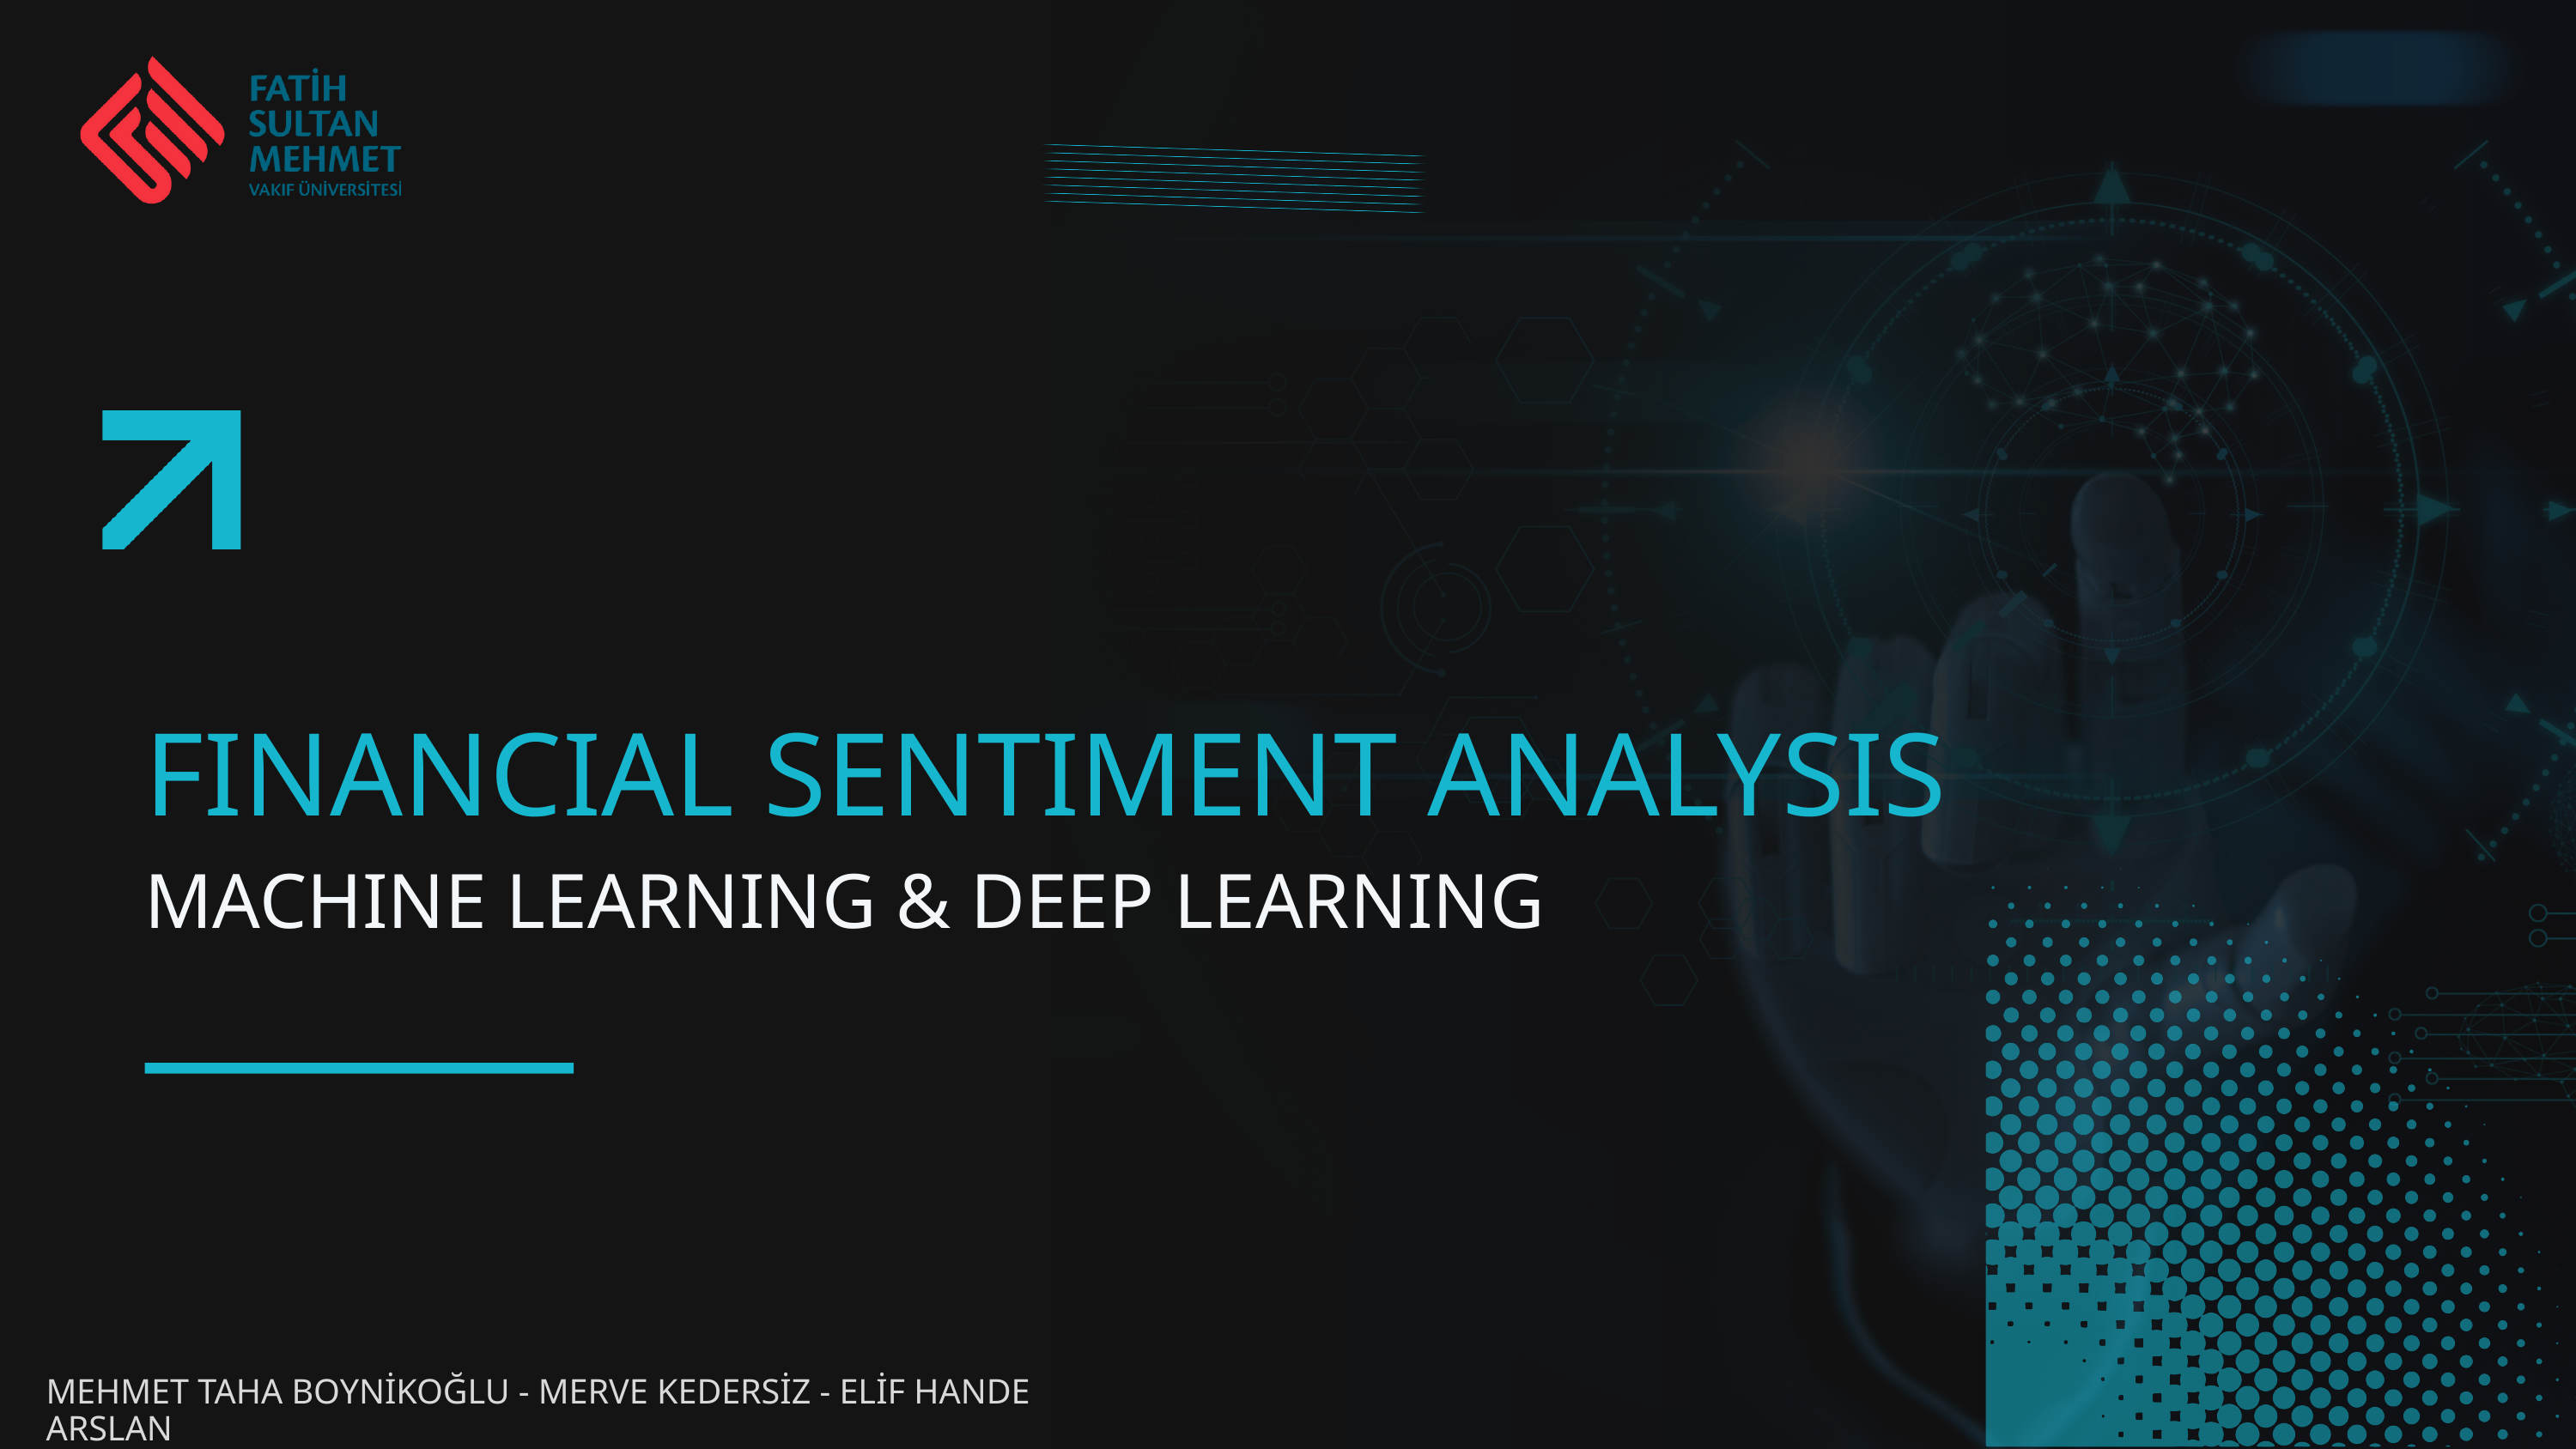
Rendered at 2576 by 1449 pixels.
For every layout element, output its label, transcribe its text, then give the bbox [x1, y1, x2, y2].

text_box MEHMET TAHA BOYNİKOĞLU - MERVE KEDERSİZ - ELİF HANDE ARSLAN [46, 1373, 1035, 1448]
text_box MACHINE LEARNING & DEEP LEARNING [144, 965, 1035, 1109]
text_box [102, 410, 241, 549]
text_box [1040, 0, 2576, 1449]
text_box FINANCIAL SENTIMENT ANALYSIS [144, 712, 1035, 965]
text_box [80, 56, 402, 204]
